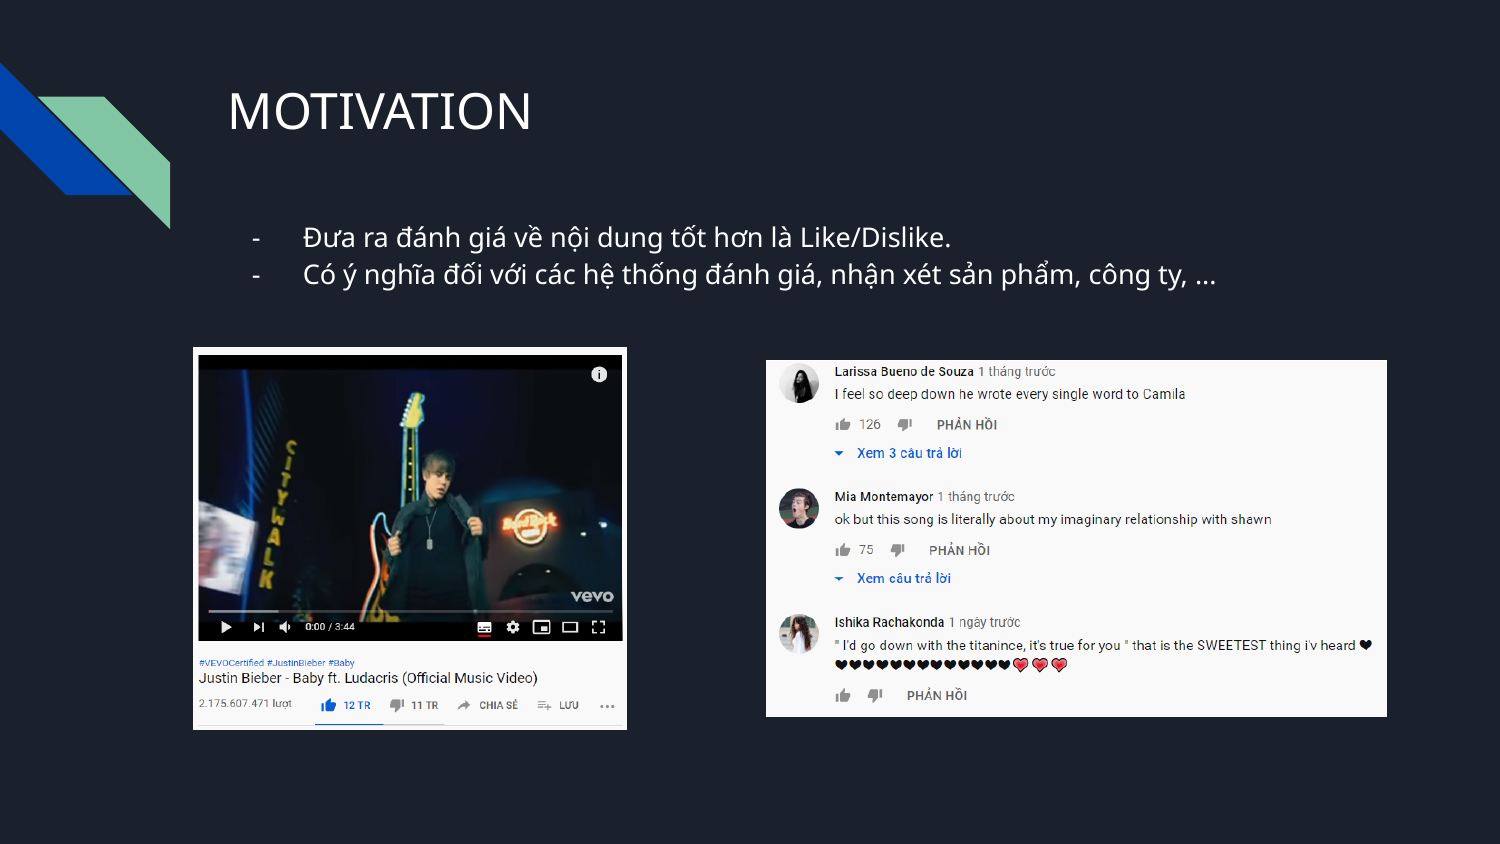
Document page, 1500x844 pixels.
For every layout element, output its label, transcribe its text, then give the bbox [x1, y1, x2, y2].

title MOTIVATION [212, 64, 1368, 200]
picture [193, 346, 627, 730]
picture [765, 360, 1388, 717]
list Đưa ra đánh giá về nội dung tốt hơn là Like/Dislike. Có ý nghĩa đối với các hệ thống đánh giá, nhận xét sản phẩm, công ty, ... [212, 200, 1368, 679]
